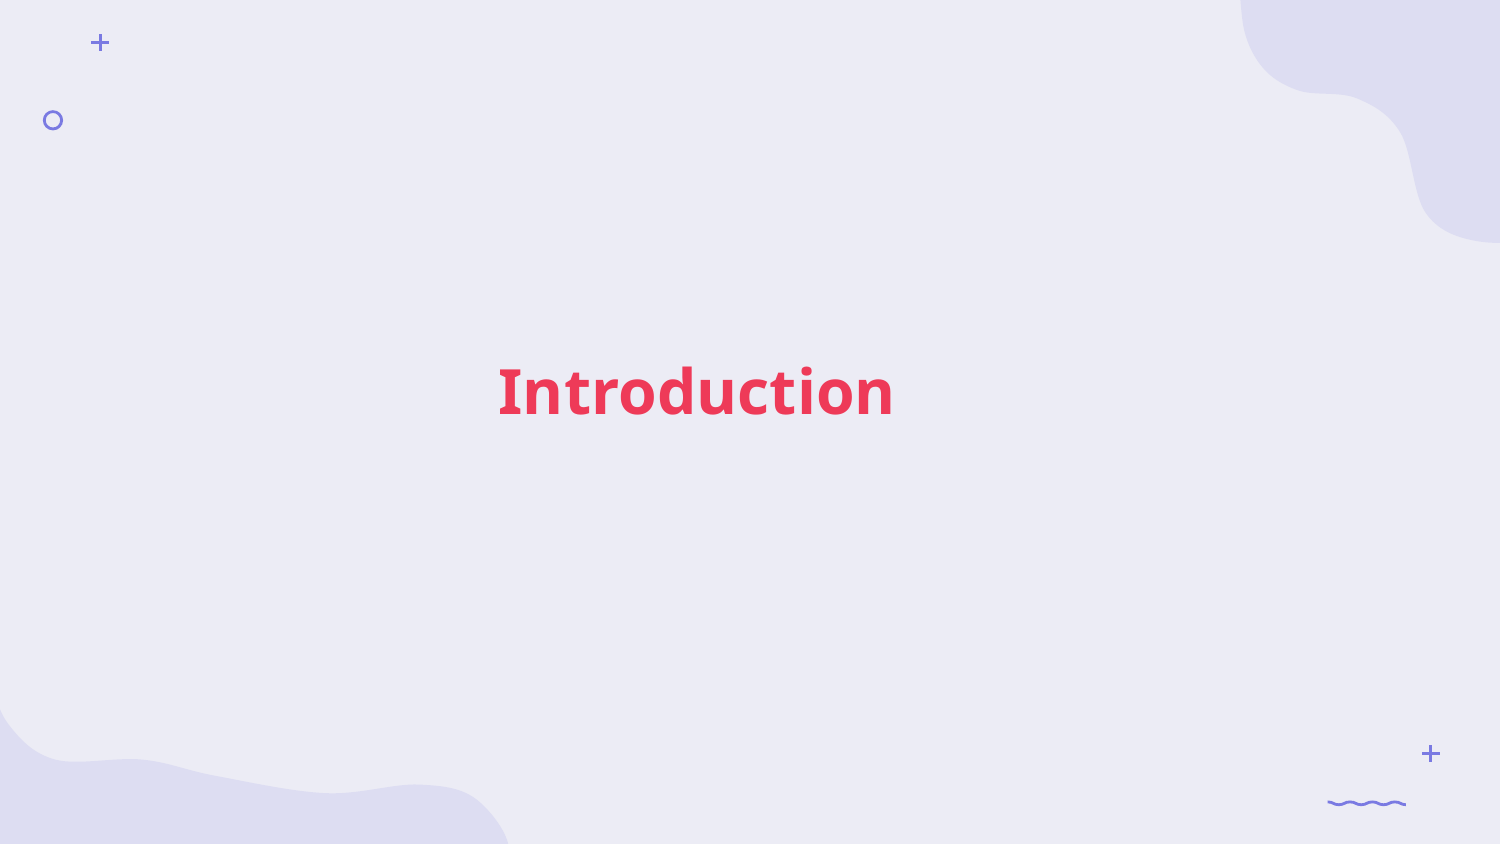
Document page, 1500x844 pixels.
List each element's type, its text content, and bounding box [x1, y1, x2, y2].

title Introduction [441, 322, 970, 443]
